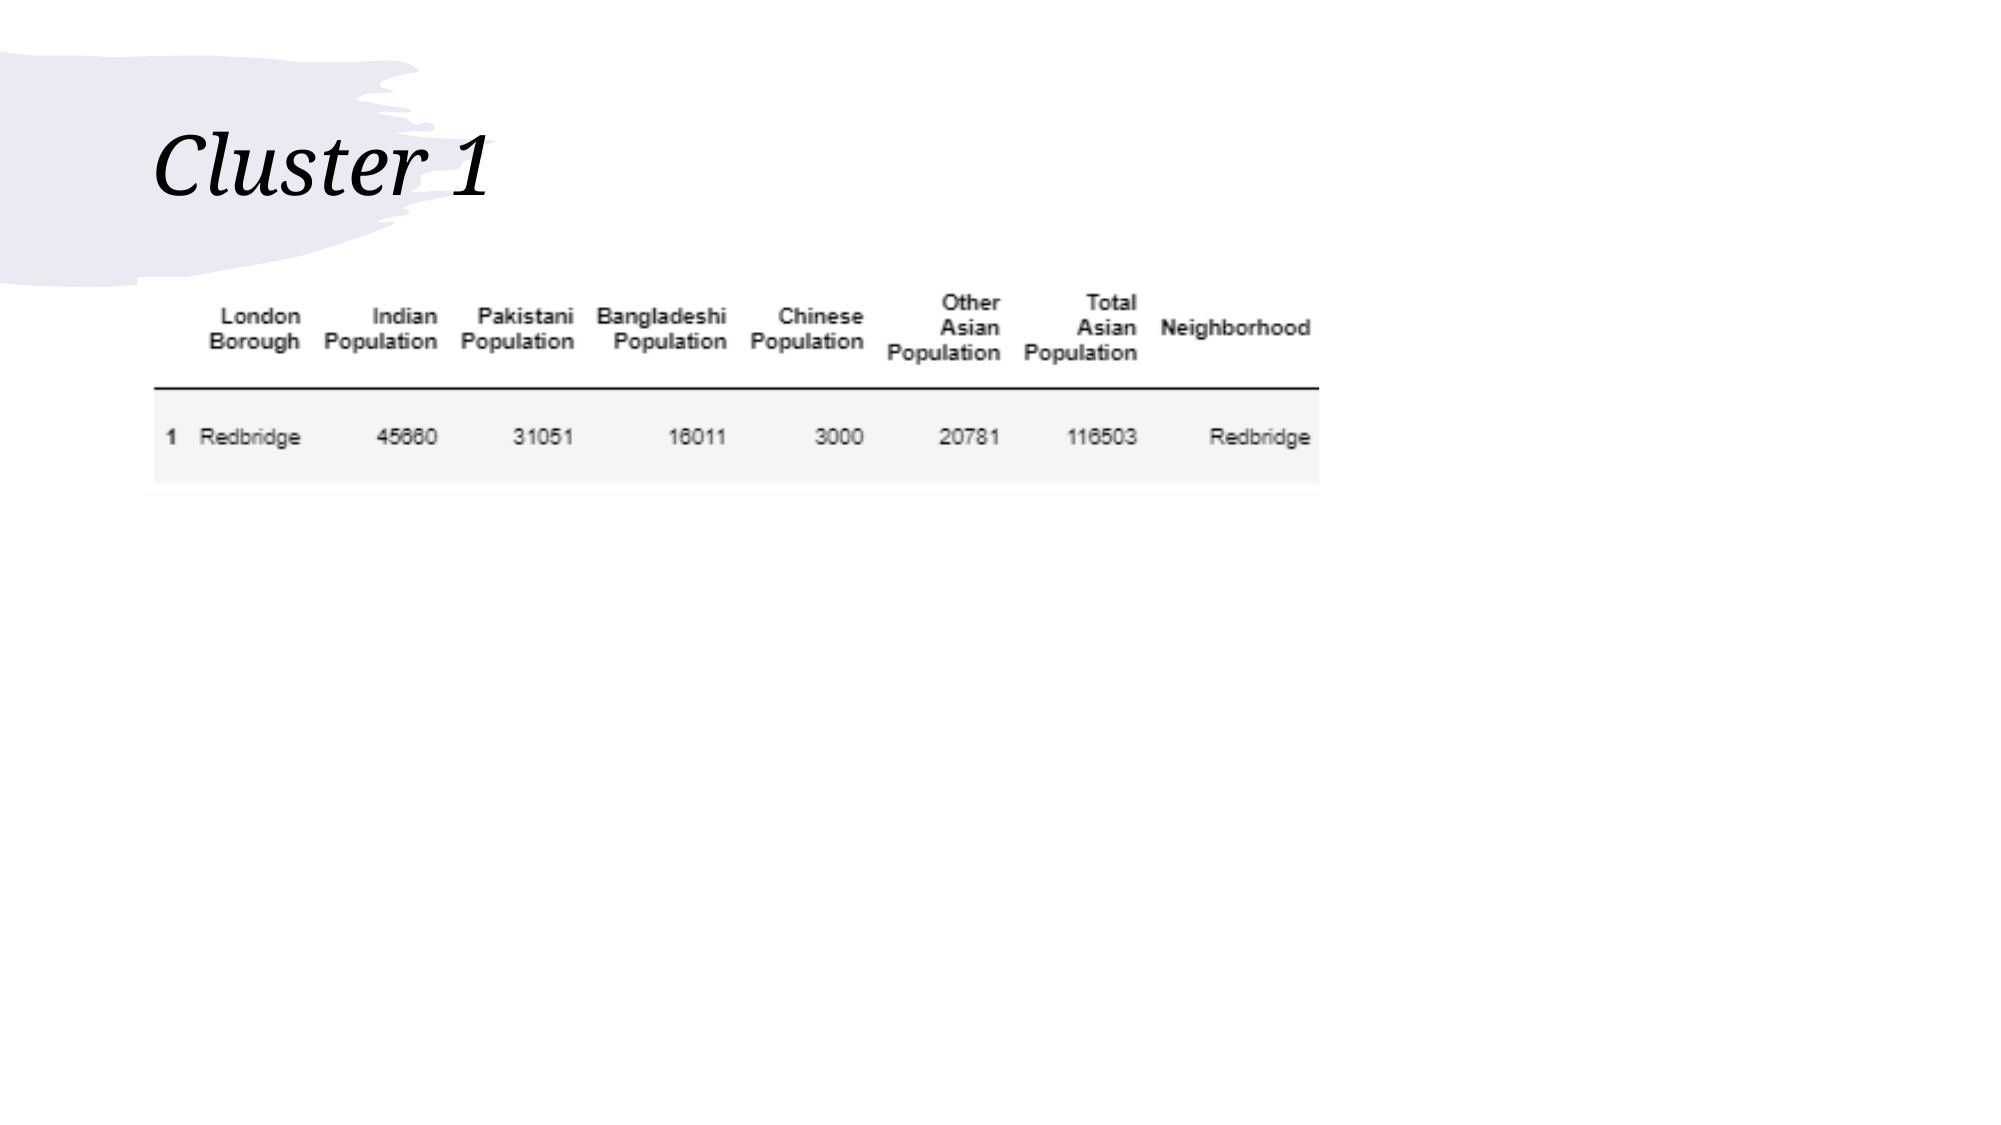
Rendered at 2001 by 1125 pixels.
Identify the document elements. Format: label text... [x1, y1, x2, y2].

title Cluster 1 [137, 59, 1863, 278]
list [137, 277, 1320, 495]
